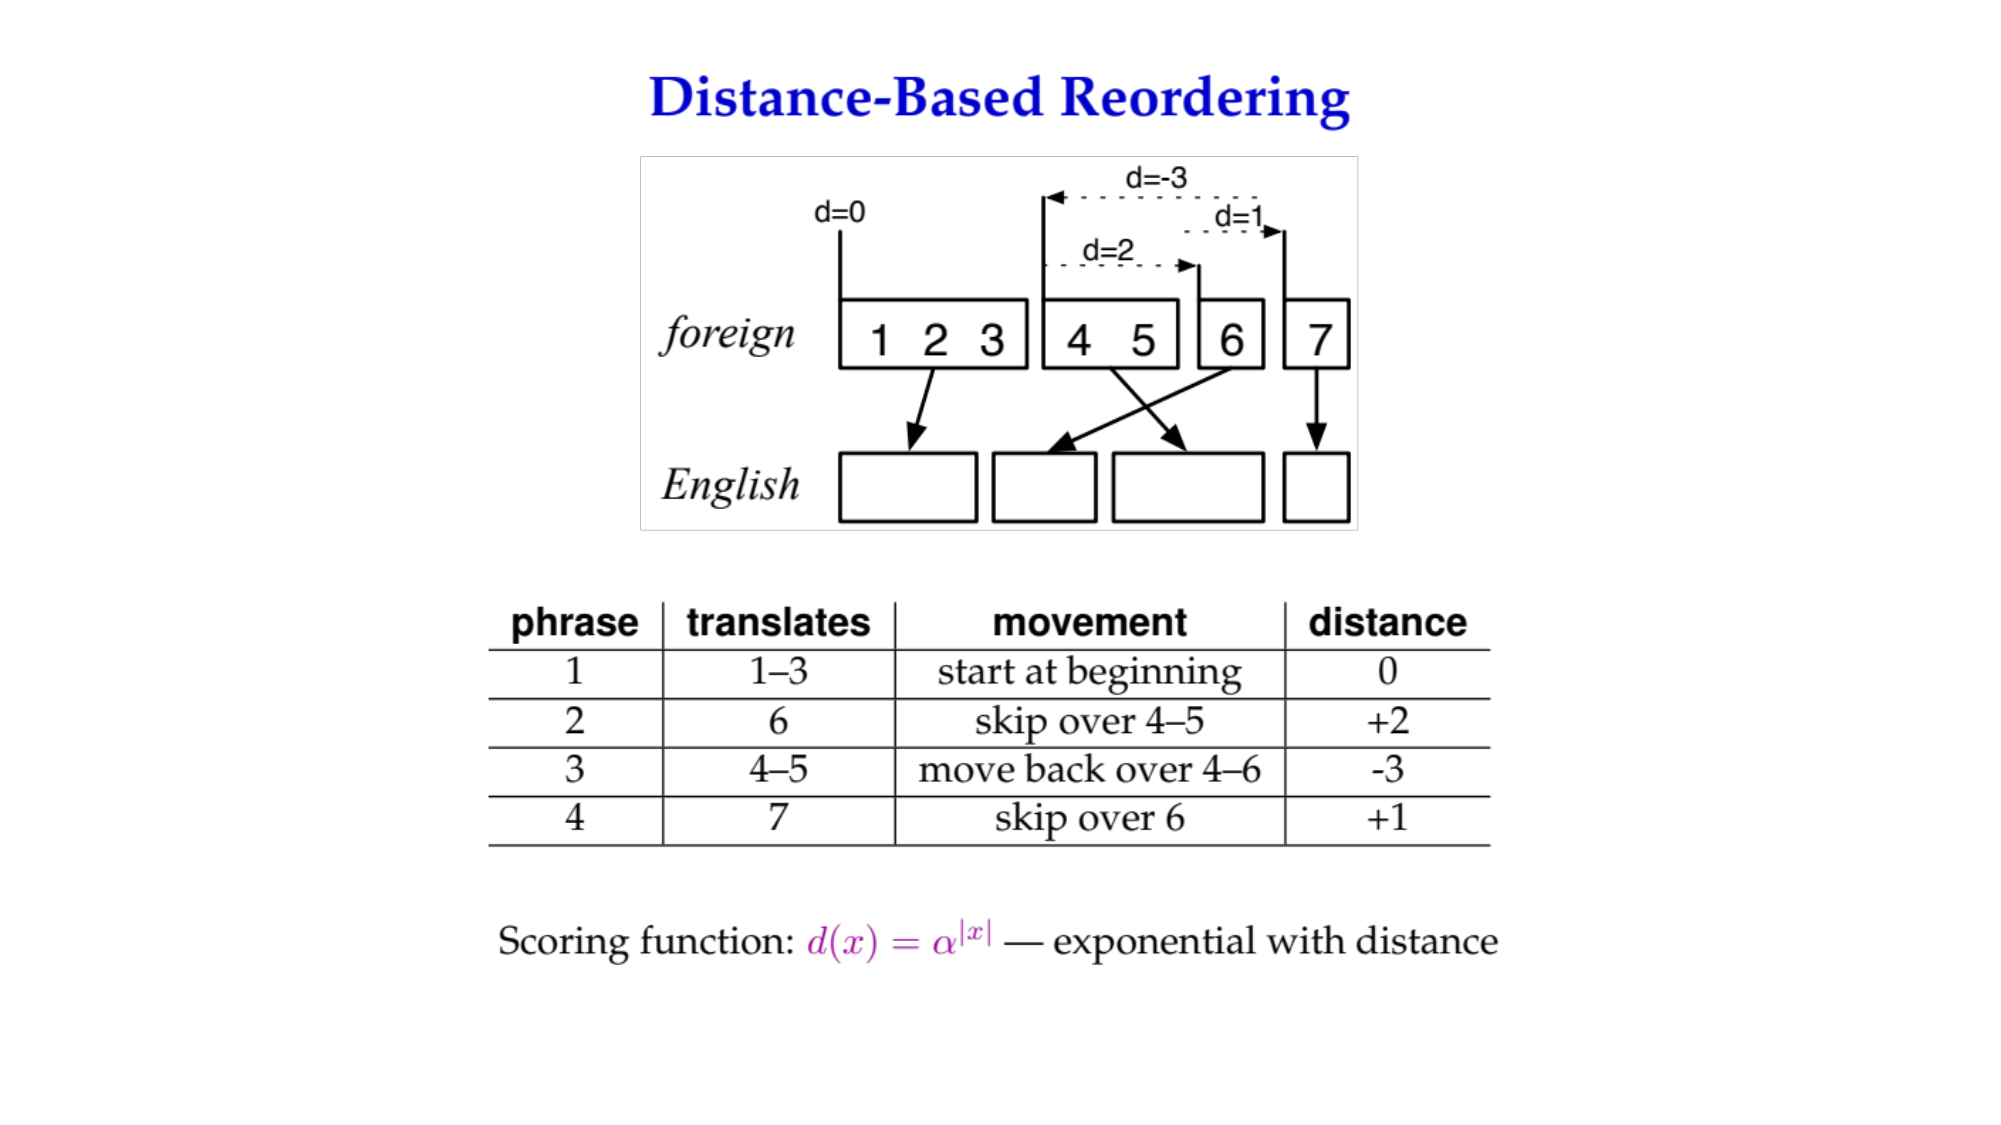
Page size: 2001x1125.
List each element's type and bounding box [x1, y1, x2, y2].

picture [201, 0, 1795, 1125]
